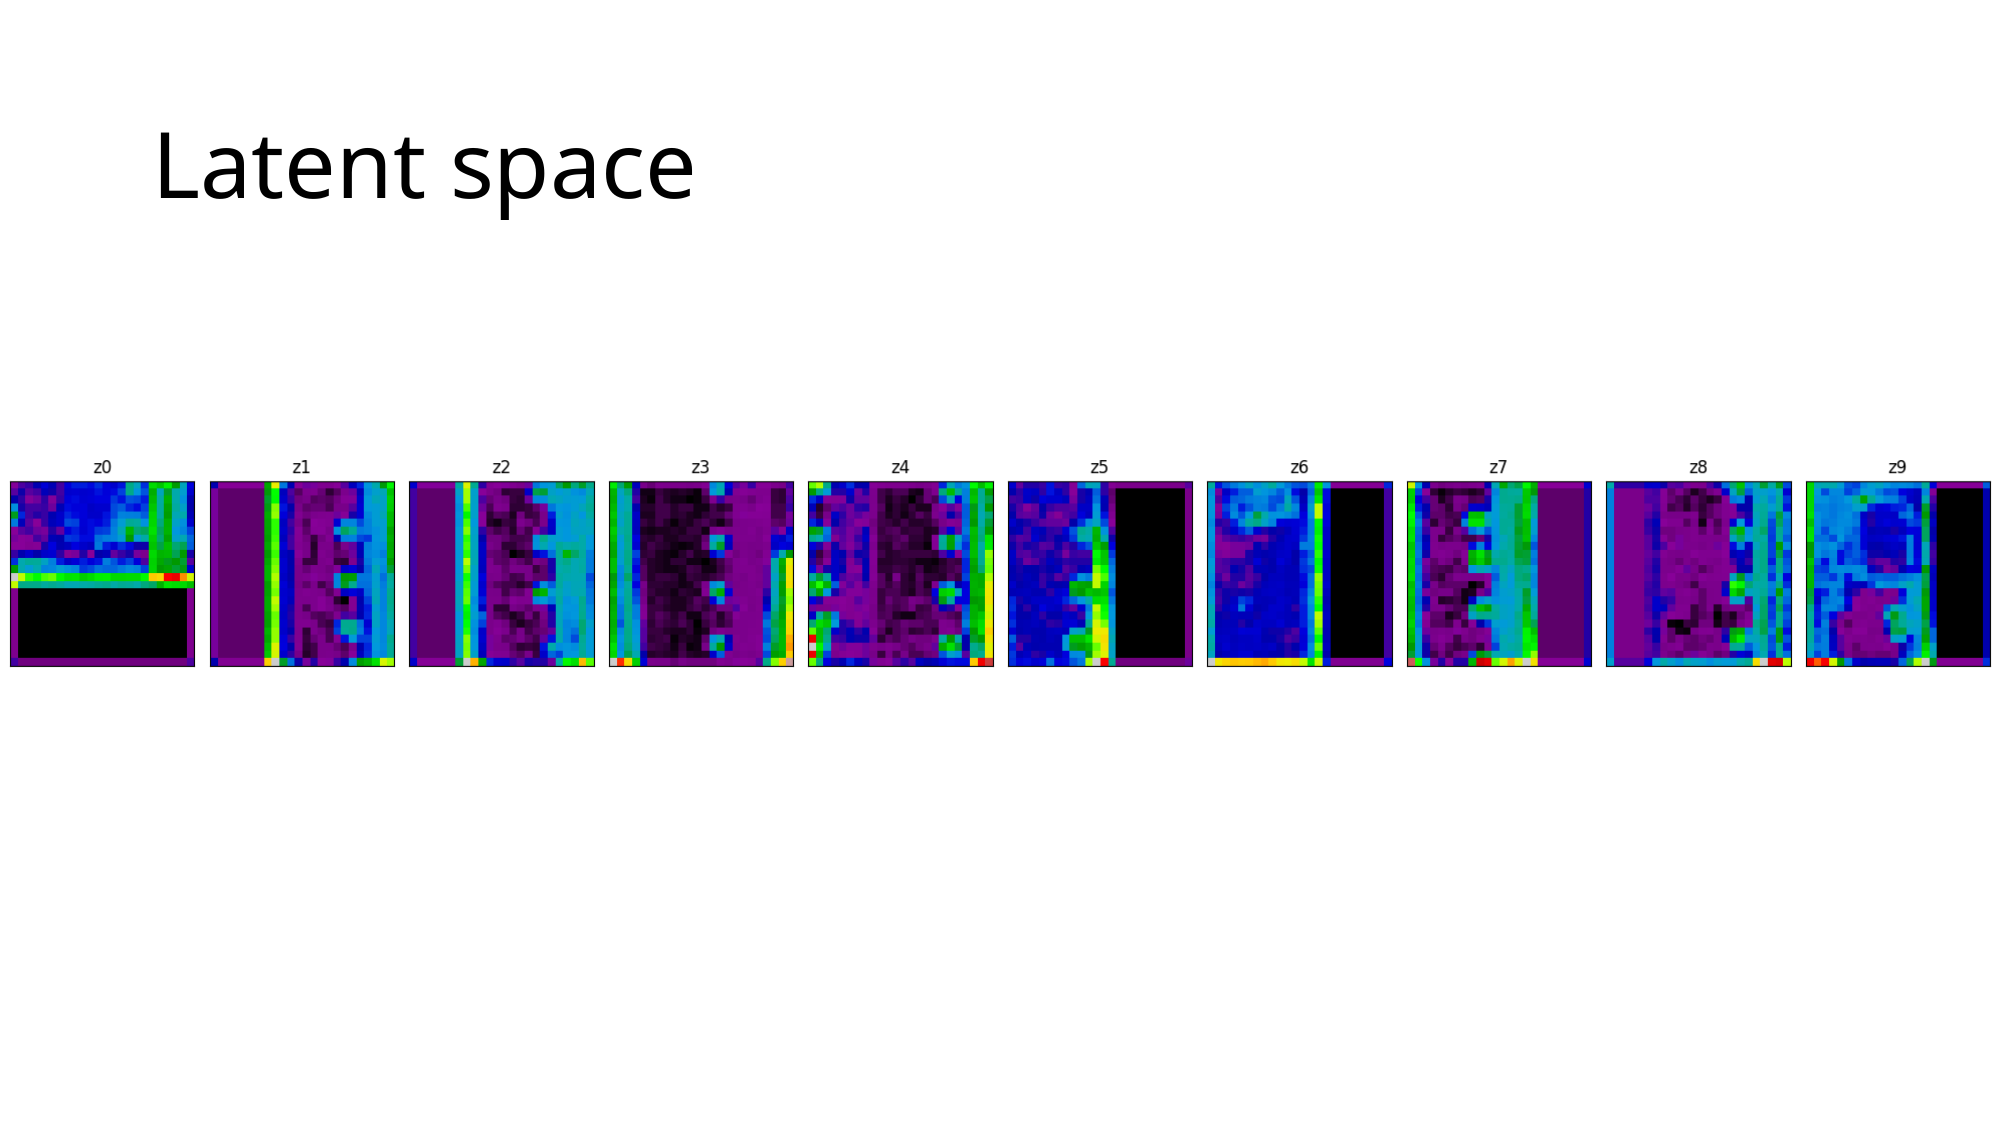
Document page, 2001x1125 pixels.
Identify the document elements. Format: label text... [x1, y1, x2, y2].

picture [0, 448, 2000, 677]
title Latent space [137, 59, 1863, 278]
